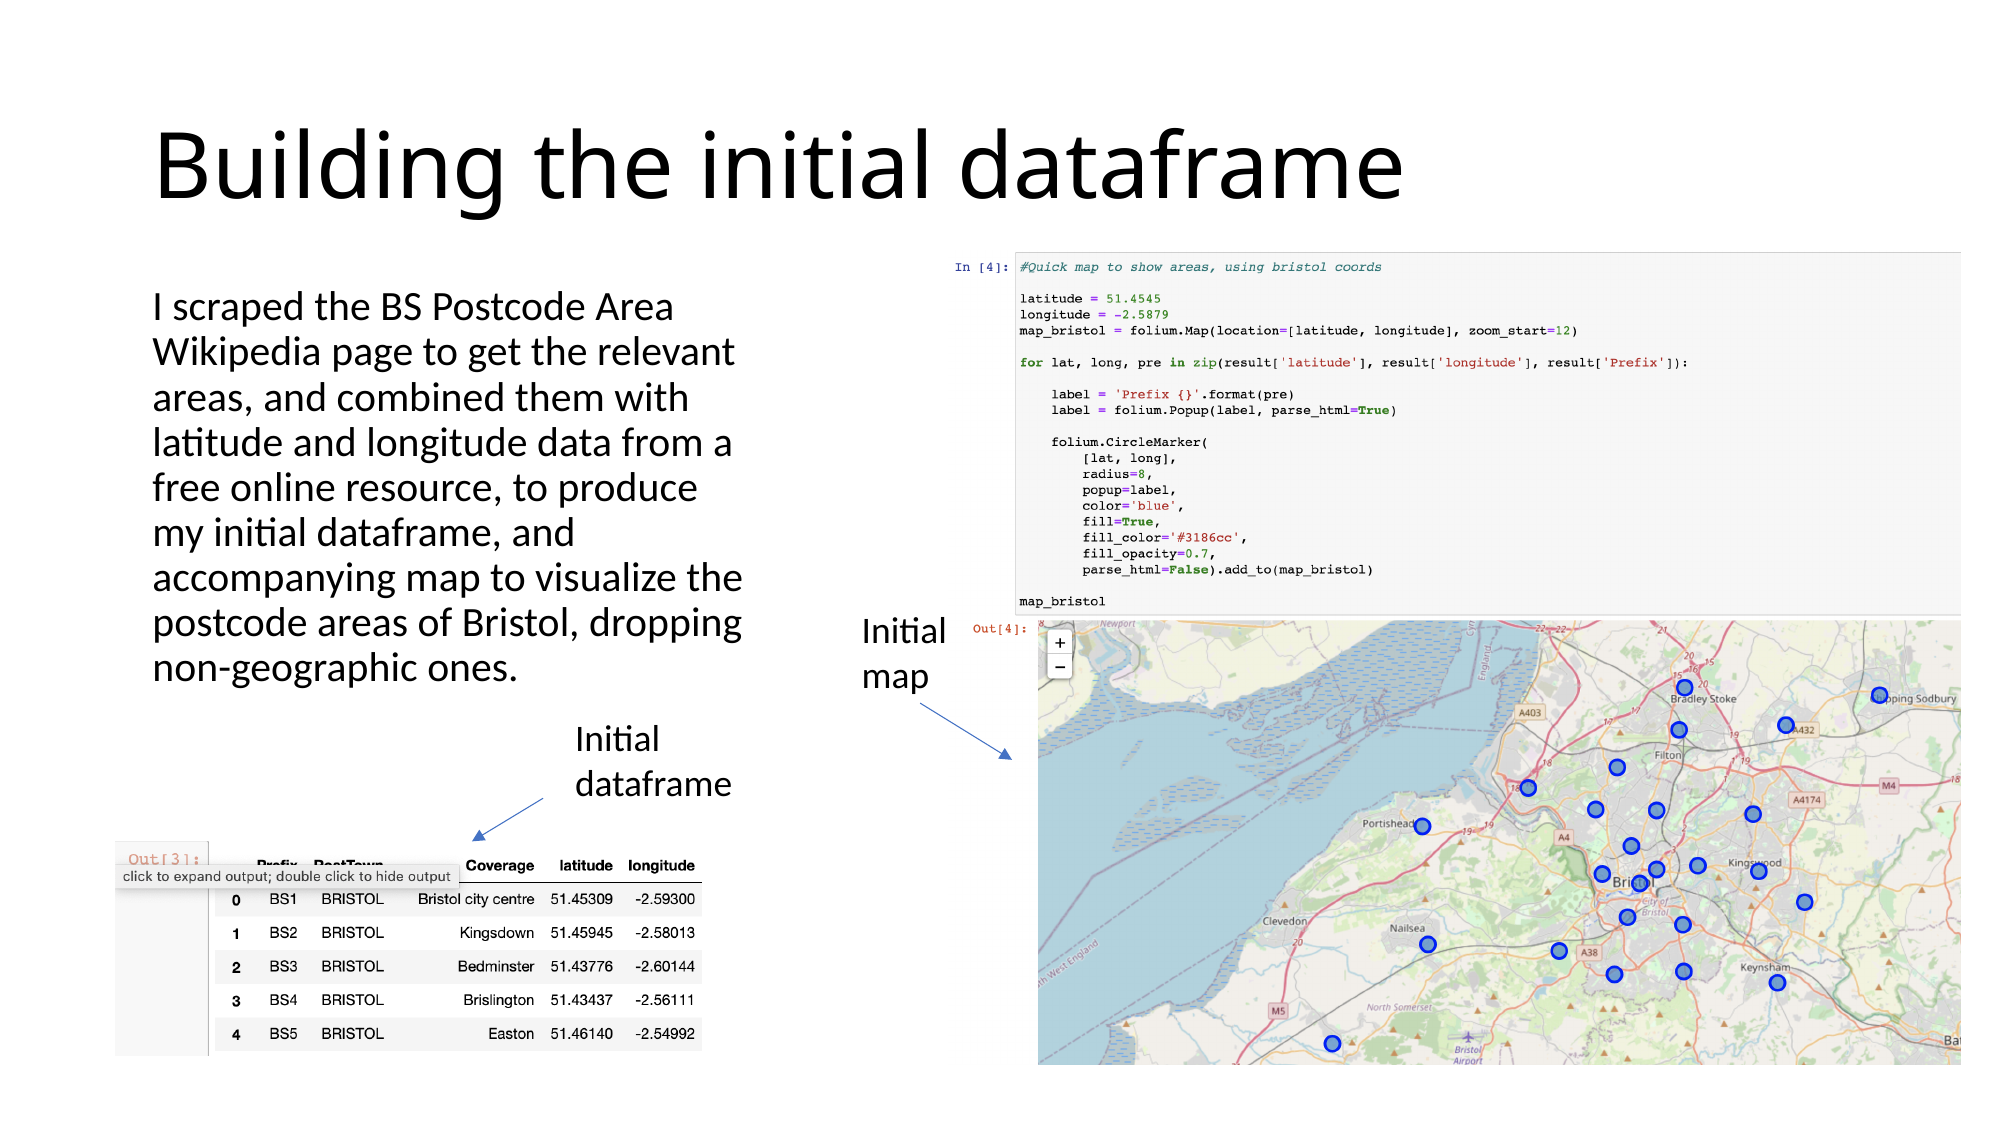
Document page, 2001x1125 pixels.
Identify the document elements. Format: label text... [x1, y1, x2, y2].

text_box Initial dataframe [560, 706, 783, 812]
list I scraped the BS Postcode Area Wikipedia page to get the relevant areas, and combined them with latitude and longitude data from a free online resource, to produce my initial dataframe, and accompanying map to visualize the postcode areas of Bristol, dropping non-geographic ones. [137, 277, 762, 731]
text_box Initial map [846, 598, 948, 704]
picture [948, 250, 1961, 1065]
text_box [471, 798, 543, 842]
picture [115, 841, 718, 1056]
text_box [920, 704, 1013, 760]
title Building the initial dataframe [137, 59, 1863, 278]
